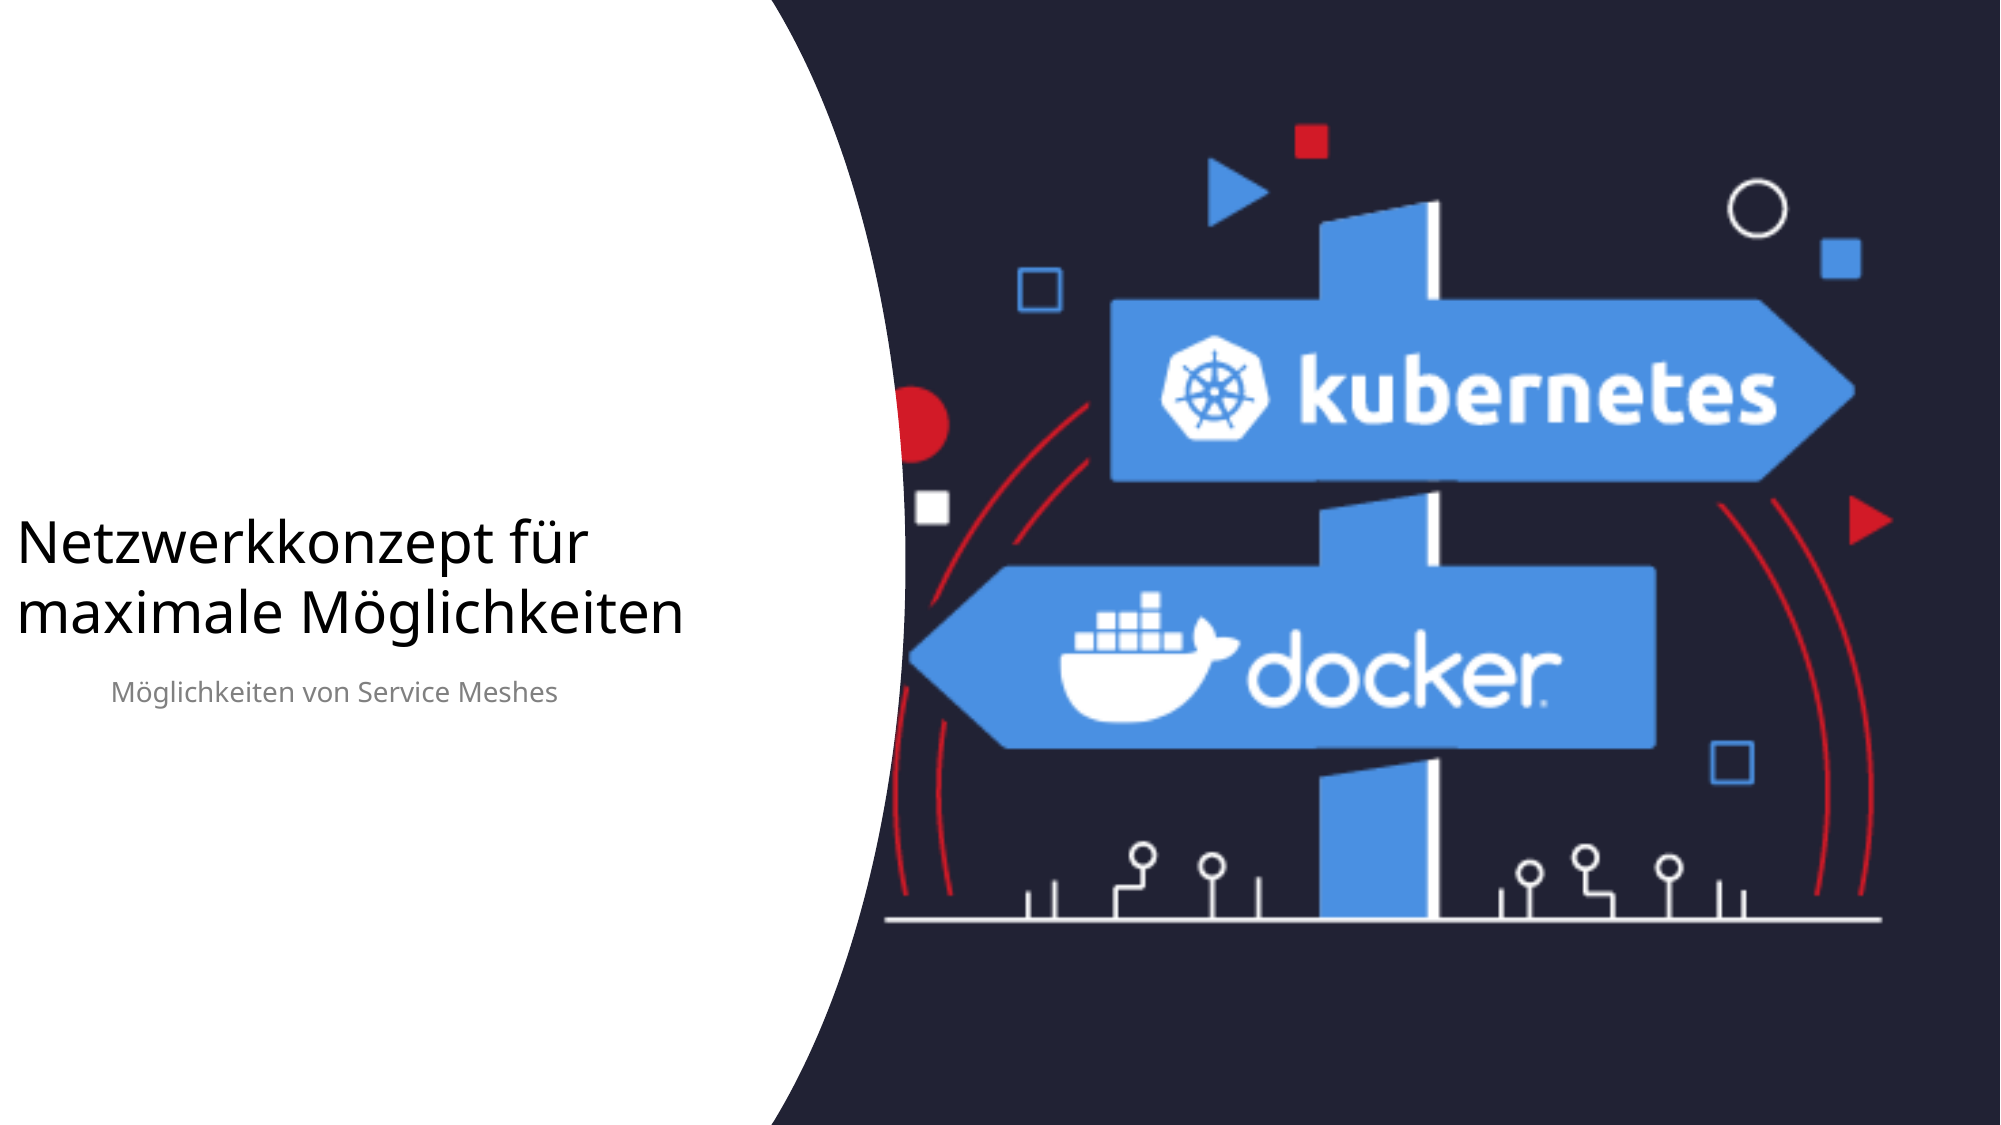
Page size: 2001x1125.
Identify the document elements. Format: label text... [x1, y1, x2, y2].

text_box Möglichkeiten von Service Meshes [95, 651, 608, 716]
picture [771, 0, 2000, 1125]
text_box Netzwerkkonzept für maximale Möglichkeiten [1, 497, 701, 653]
